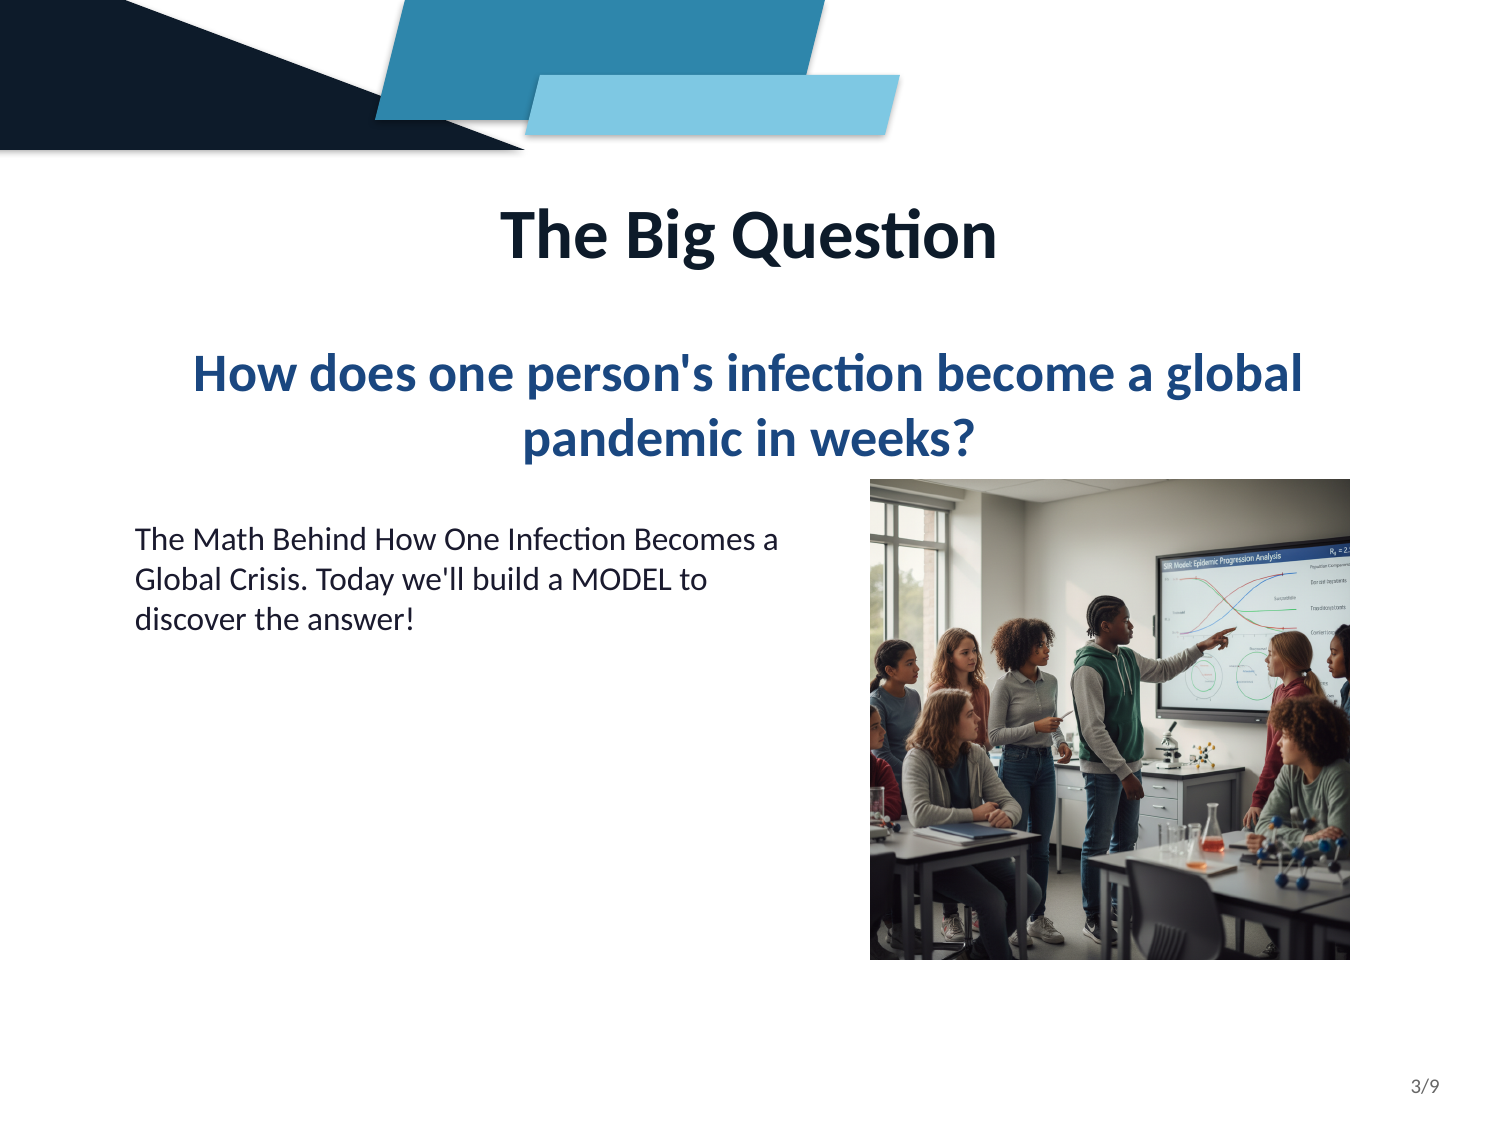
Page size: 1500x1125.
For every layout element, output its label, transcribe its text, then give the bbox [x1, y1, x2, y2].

text_box 3/9 [1395, 1065, 1455, 1105]
text_box How does one person's infection become a global pandemic in weeks? [119, 329, 1380, 475]
text_box [524, 74, 901, 136]
text_box [0, 0, 526, 151]
text_box [374, 0, 826, 121]
text_box The Big Question [485, 179, 1014, 280]
text_box The Math Behind How One Infection Becomes a Global Crisis. Today we'll build a MODEL to discover the answer! [119, 509, 795, 645]
picture [869, 479, 1351, 961]
